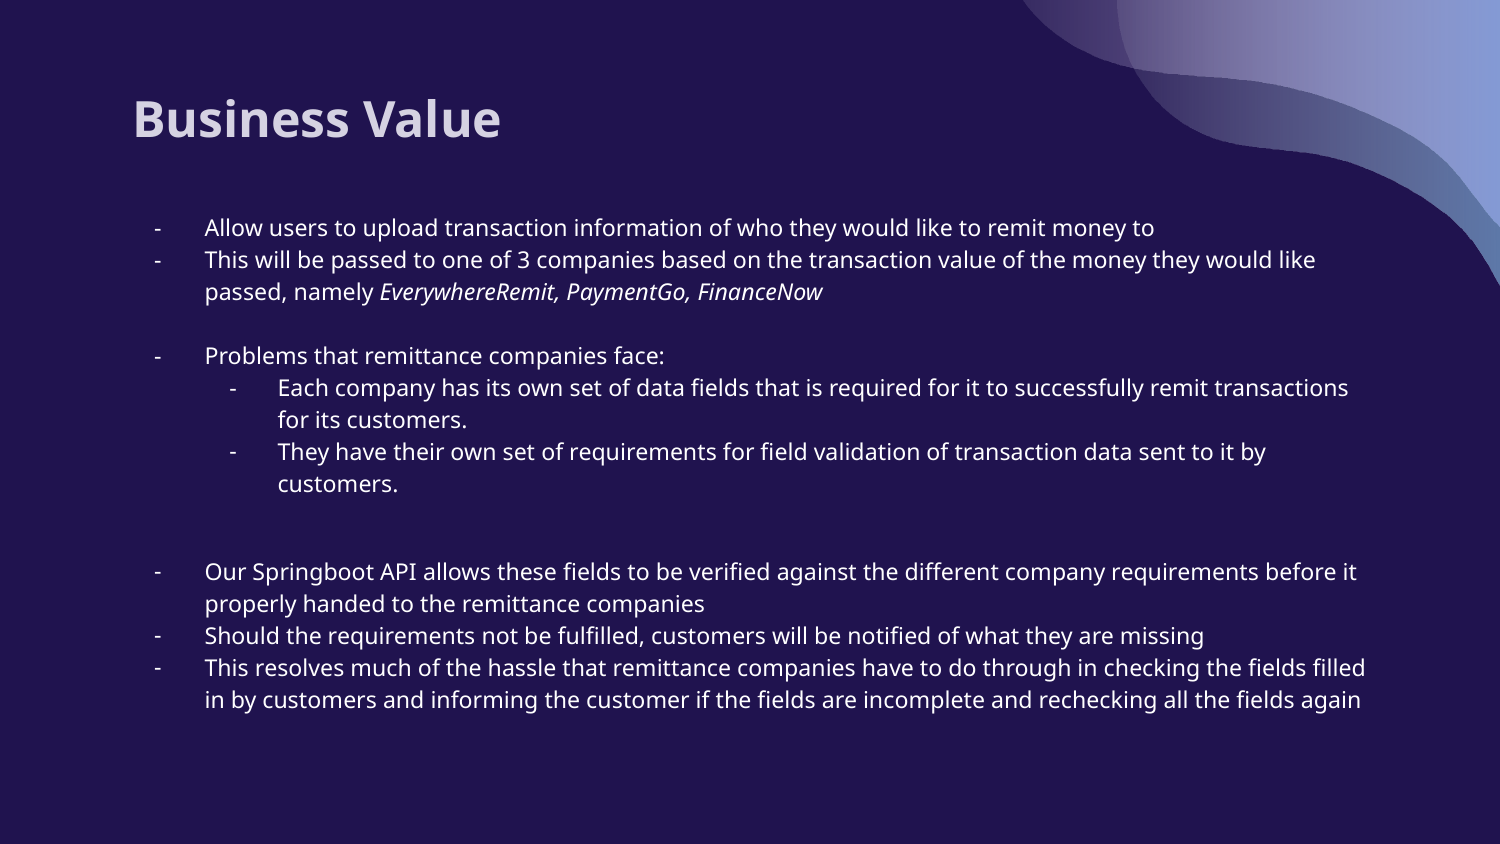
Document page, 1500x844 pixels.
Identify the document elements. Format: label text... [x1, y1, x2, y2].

subtitle Allow users to upload transaction information of who they would like to remit money to This will be passed to one of 3 companies based on the transaction value of the money they would like passed, namely EverywhereRemit, PaymentGo, FinanceNow Problems that remittance companies face: Each company has its own set of data fields that is required for it to successfully remit transactions for its customers. They have their own set of requirements for field validation of transaction data sent to it by customers. Our Springboot API allows these fields to be verified against the different company requirements before it properly handed to the remittance companies Should the requirements not be fulfilled, customers will be notified of what they are missing This resolves much of the hassle that remittance companies have to do through in checking the fields filled in by customers and informing the customer if the fields are incomplete and rechecking all the fields again [116, 194, 1383, 760]
title Business Value [116, 72, 1383, 167]
